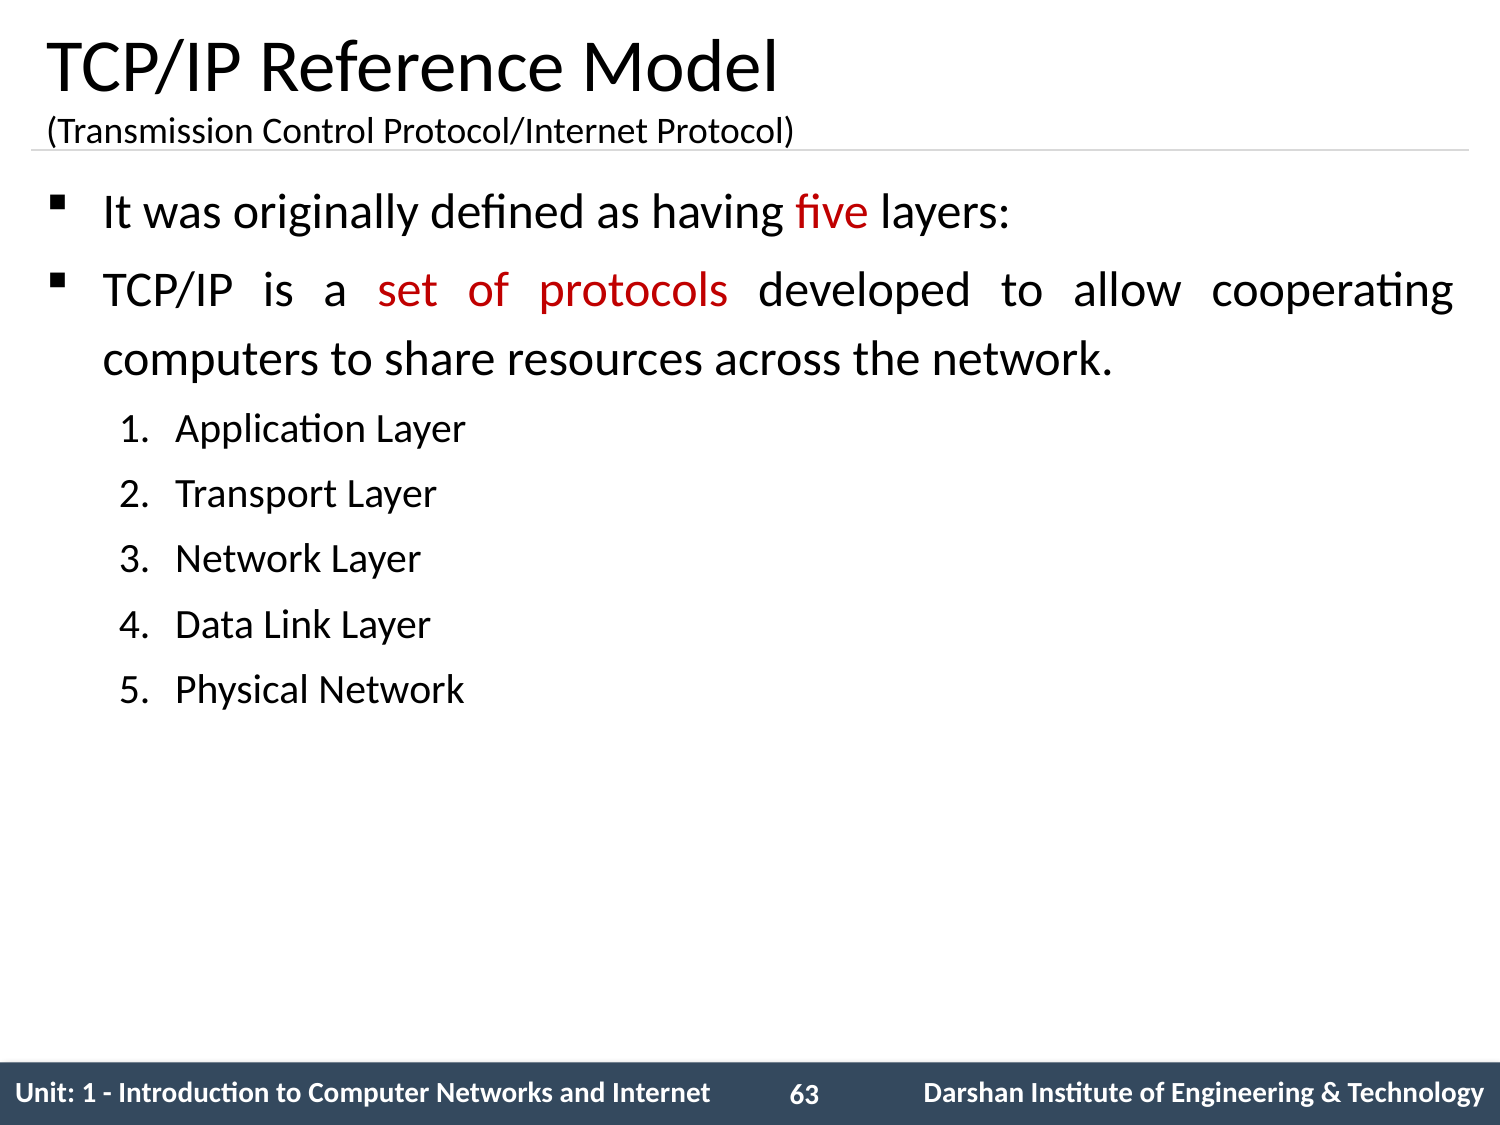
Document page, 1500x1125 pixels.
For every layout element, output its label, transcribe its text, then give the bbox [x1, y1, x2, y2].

list It was originally defined as having five layers: TCP/IP is a set of protocols developed to allow cooperating computers to share resources across the network. Application Layer Transport Layer Network Layer Data Link Layer Physical Network [31, 162, 1469, 1038]
title TCP/IP Reference Model (Transmission Control Protocol/Internet Protocol) [31, 17, 1469, 150]
